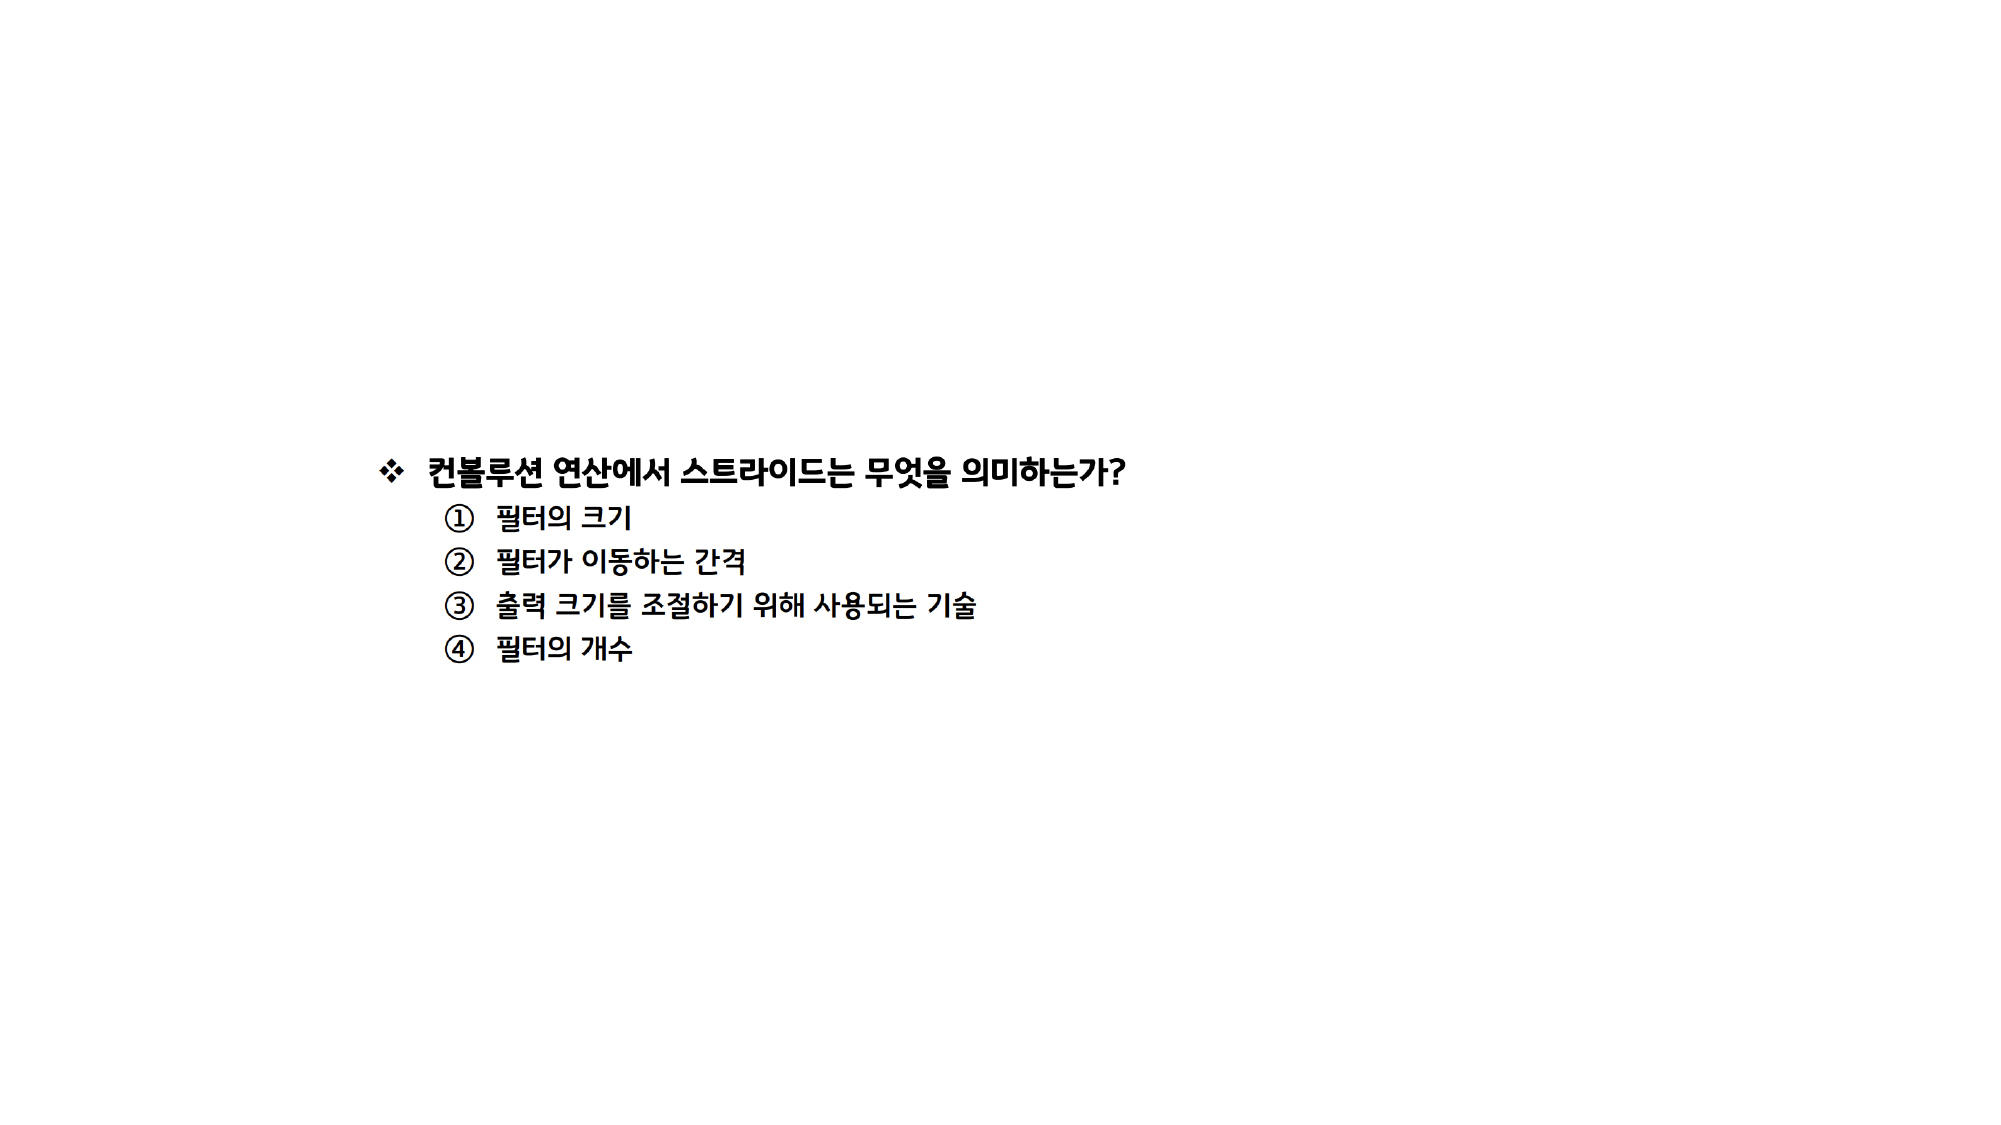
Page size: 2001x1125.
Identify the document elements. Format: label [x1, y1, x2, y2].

picture [361, 435, 1638, 690]
